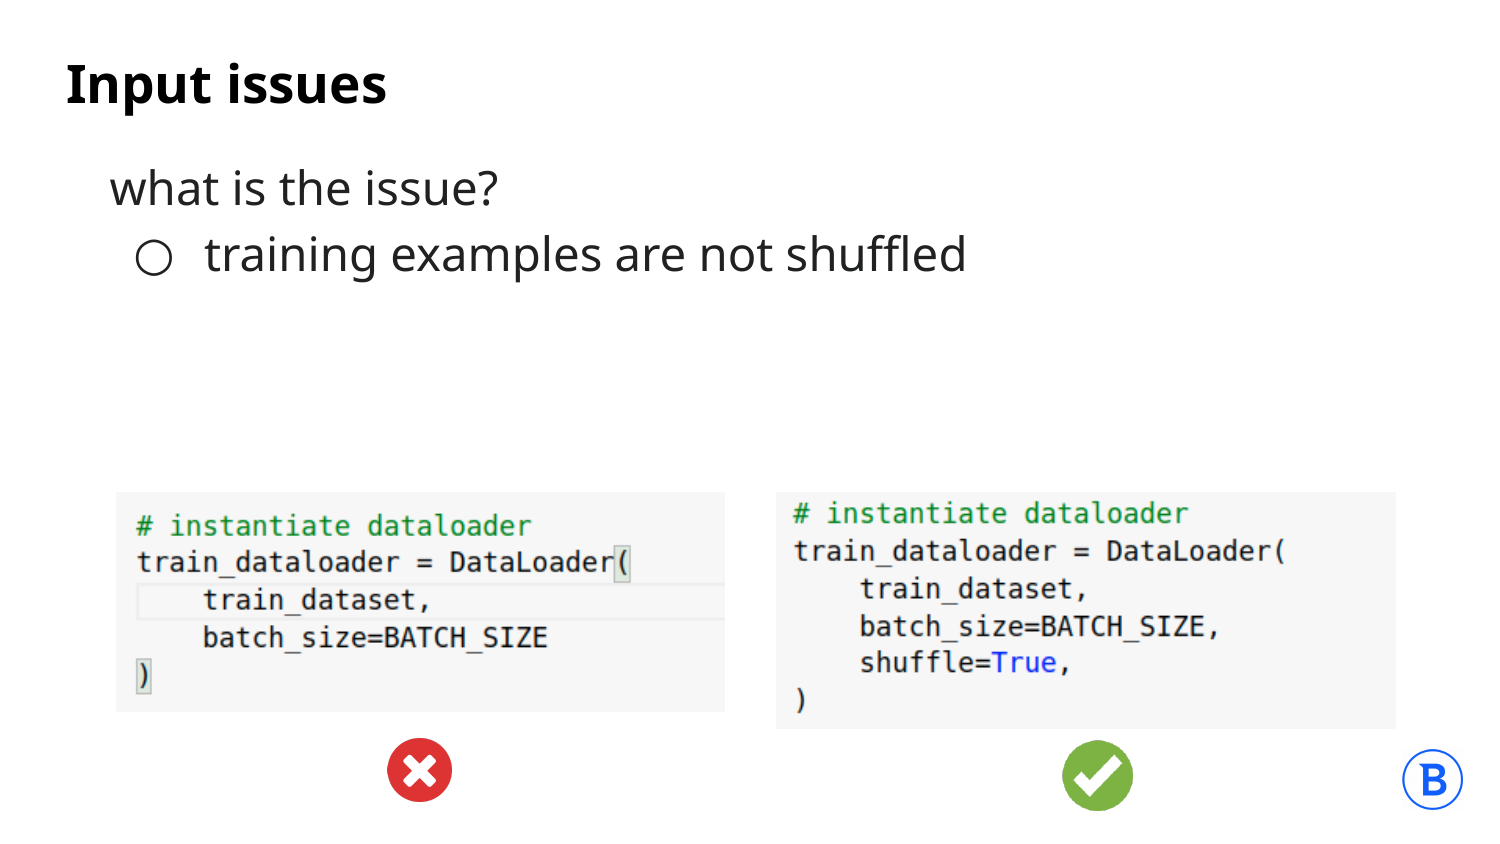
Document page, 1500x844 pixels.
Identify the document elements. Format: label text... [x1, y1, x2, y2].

picture [1060, 737, 1135, 813]
list what is the issue? training examples are not shuffled [0, 143, 1311, 366]
picture [776, 492, 1396, 729]
picture [116, 492, 725, 712]
title Input issues [51, 35, 1449, 130]
picture [387, 737, 452, 803]
picture [1402, 749, 1463, 810]
